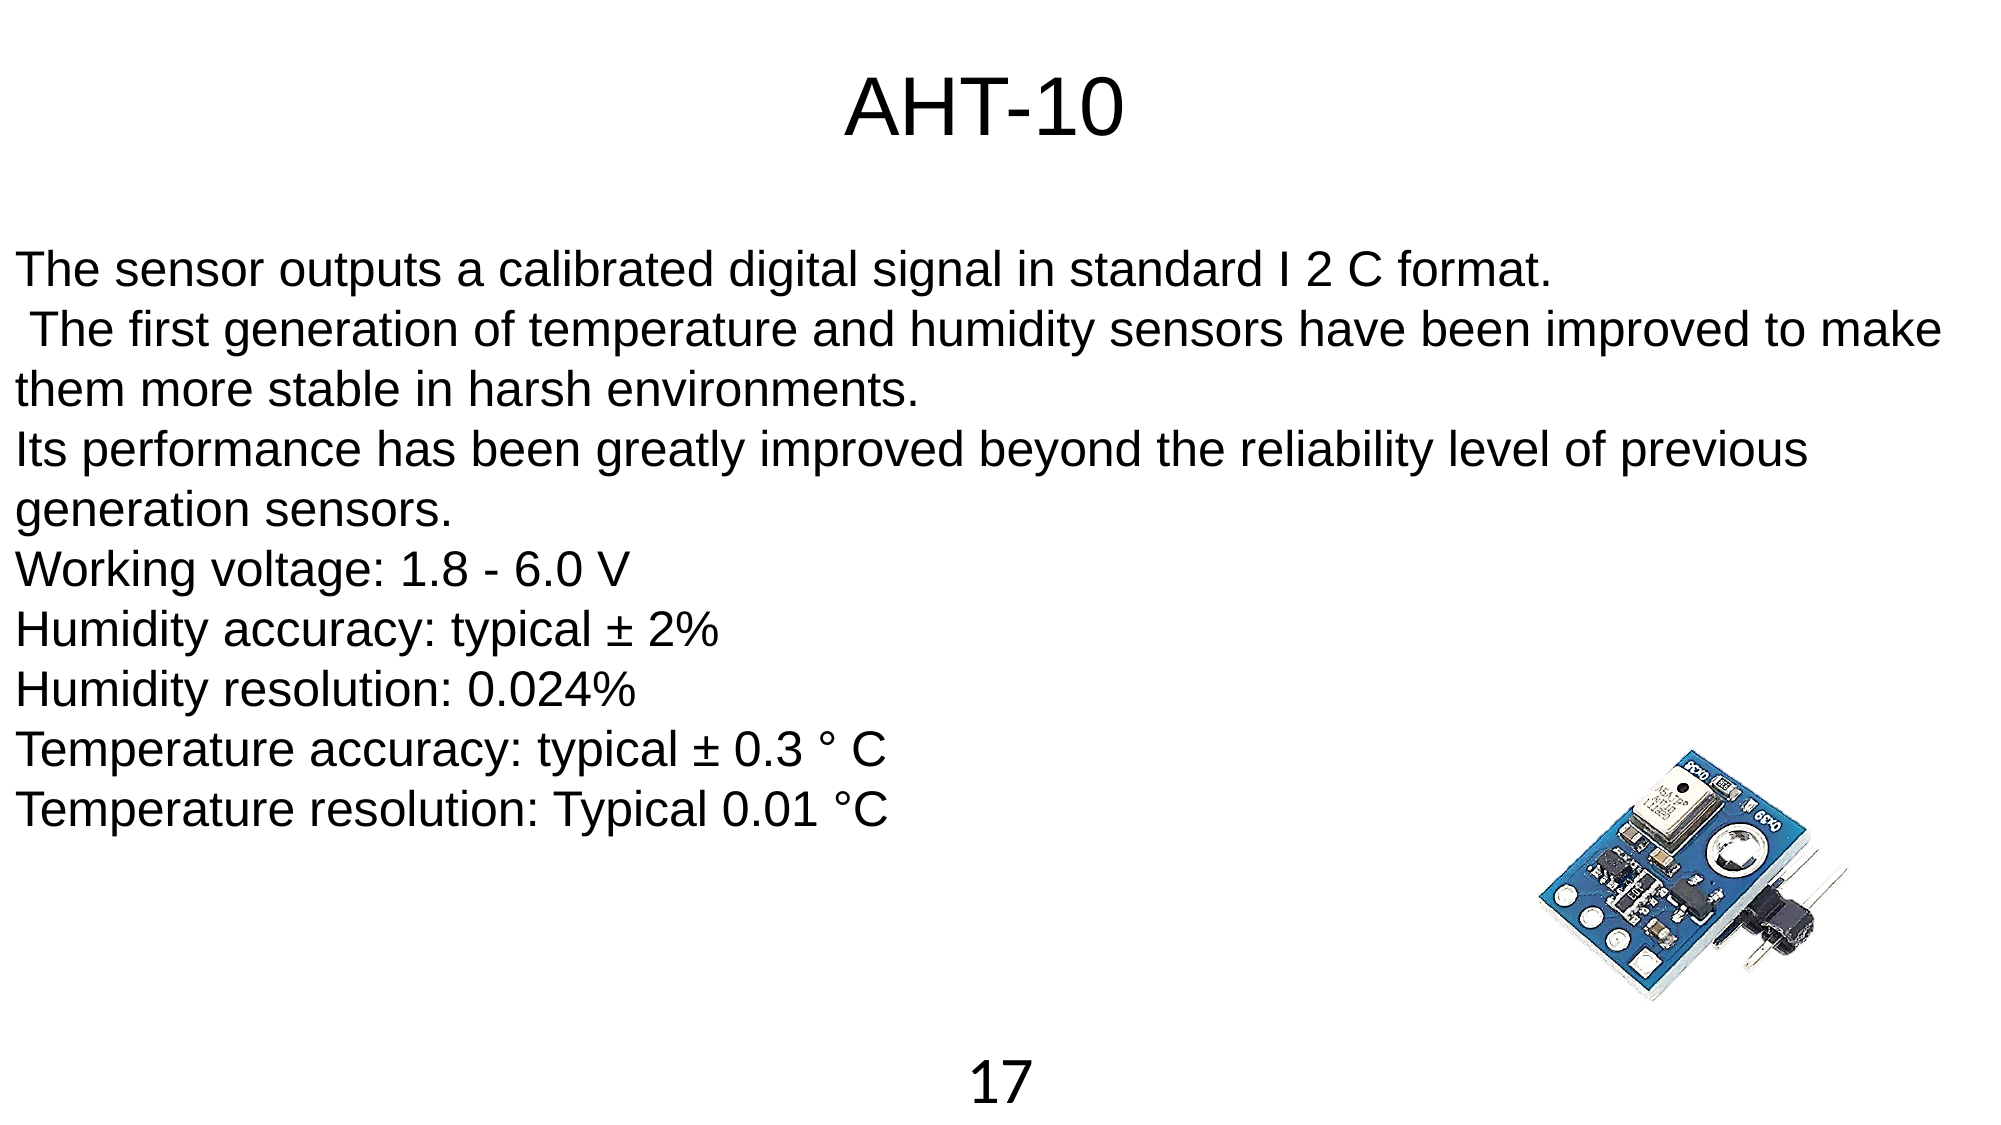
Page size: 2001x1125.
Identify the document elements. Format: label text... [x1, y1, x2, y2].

title AHT-10 [0, 0, 1971, 218]
text_box 17 [0, 1029, 2000, 1124]
text_box The sensor outputs a calibrated digital signal in standard I 2 C format. The first generation of temperature and humidity sensors have been improved to make them more stable in harsh environments. Its performance has been greatly improved beyond the reliability level of previous generation sensors. Working voltage: 1.8 - 6.0 V Humidity accuracy: typical ± 2% Humidity resolution: 0.024% Temperature accuracy: typical ± 0.3 ° C Temperature resolution: Typical 0.01 °C [0, 229, 2000, 845]
picture [1368, 630, 2000, 1113]
